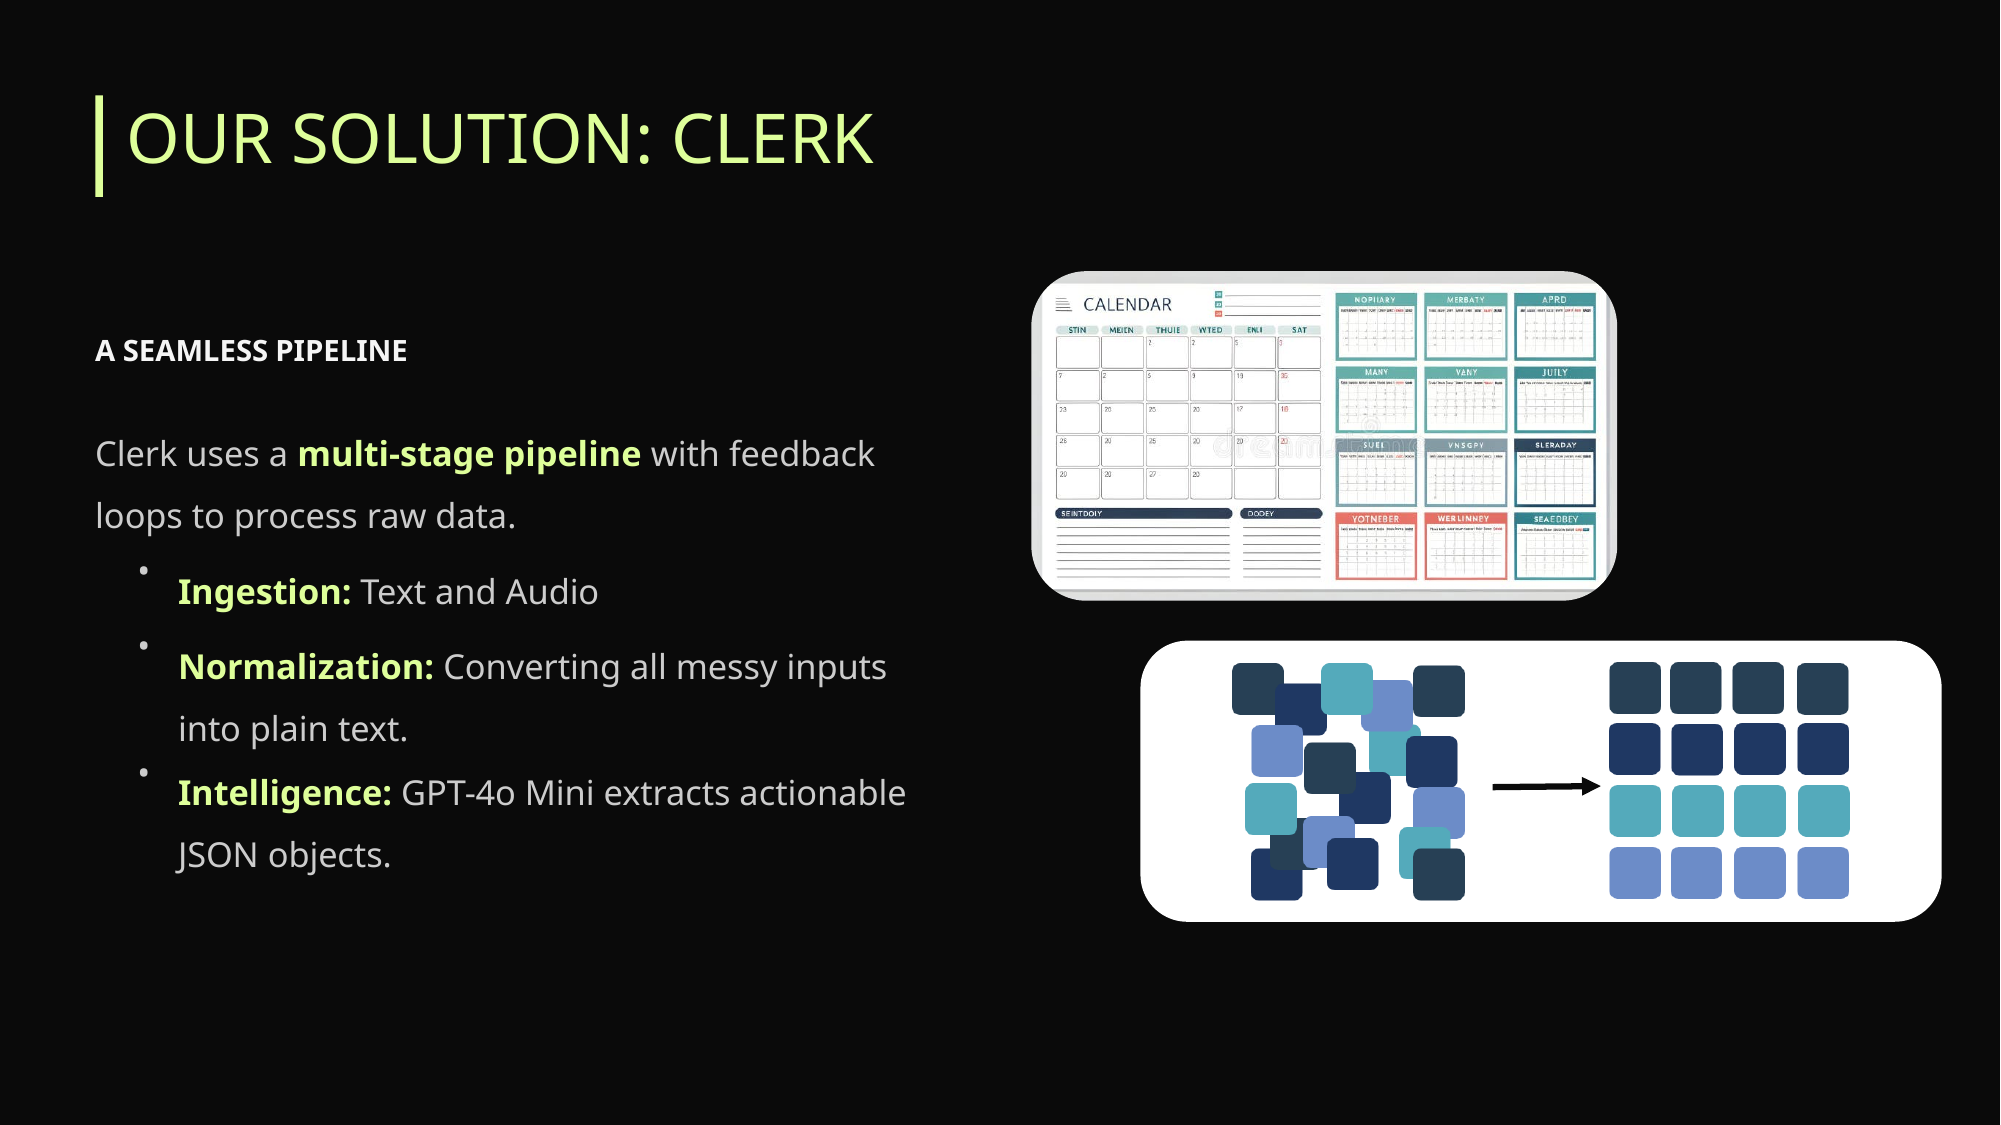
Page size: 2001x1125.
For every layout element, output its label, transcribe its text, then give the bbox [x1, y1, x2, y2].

text_box • [137, 624, 157, 666]
text_box Clerk uses a multi-stage pipeline with feedback loops to process raw data. [95, 411, 954, 536]
text_box • [137, 750, 157, 792]
text_box Normalization: Converting all messy inputs into plain text. [157, 624, 954, 748]
picture [1031, 270, 1618, 601]
text_box • [137, 549, 157, 591]
text_box Intelligence: GPT-4o Mini extracts actionable JSON objects. [157, 750, 954, 875]
picture [1140, 640, 1942, 922]
text_box Ingestion: Text and Audio [157, 549, 954, 612]
text_box OUR SOLUTION: CLERK [126, 95, 1994, 178]
text_box A SEAMLESS PIPELINE [95, 332, 996, 368]
text_box [95, 95, 103, 197]
